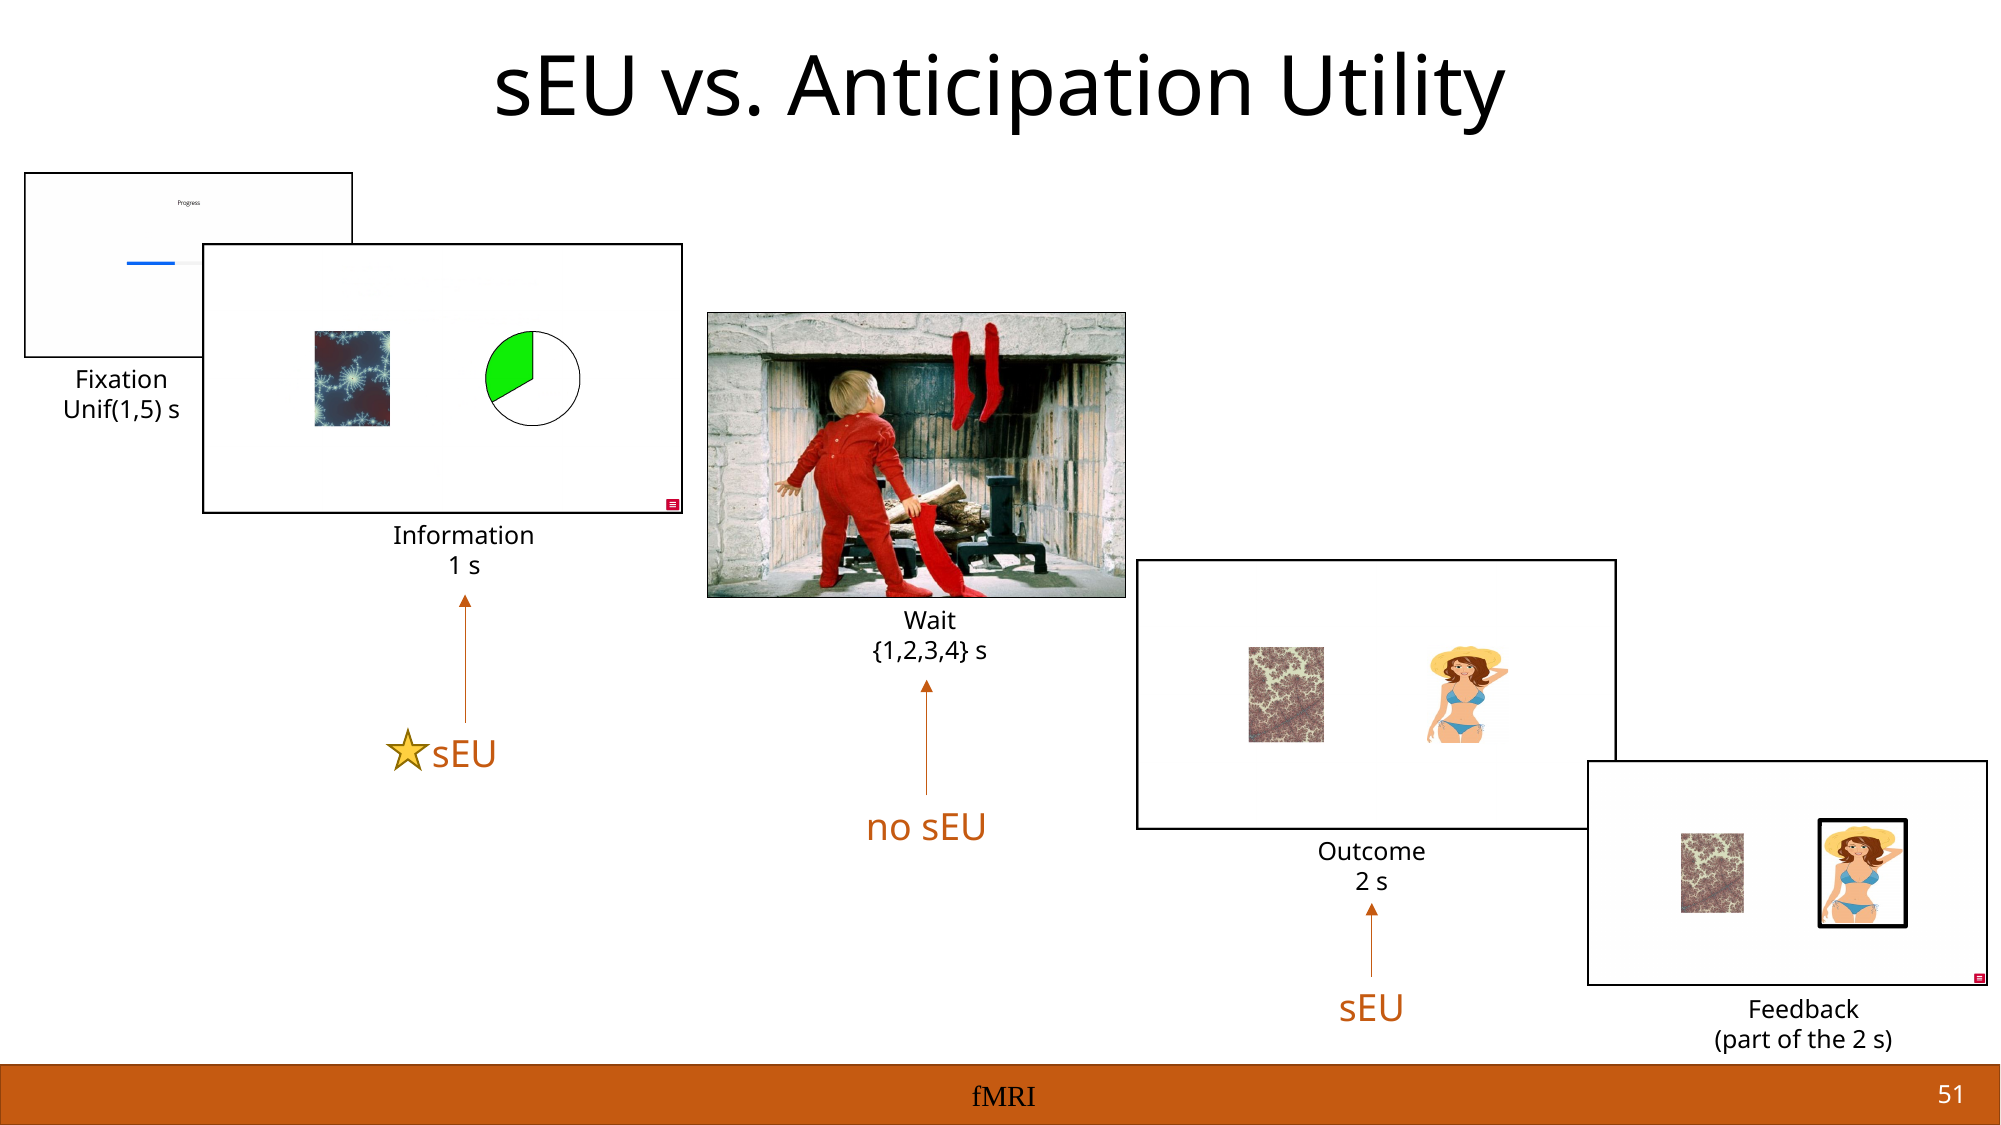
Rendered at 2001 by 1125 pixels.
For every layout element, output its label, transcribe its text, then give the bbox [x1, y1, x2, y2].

text_box Outcome 2 s [1302, 830, 1441, 903]
text_box Feedback (part of the 2 s) [1699, 986, 1908, 1062]
footer fMRI [335, 1065, 1672, 1125]
slide_number 51 [1672, 1065, 1982, 1125]
title sEU vs. Anticipation Utility [99, 34, 1901, 142]
text_box no sEU [847, 795, 1006, 856]
text_box Information 1 s [378, 514, 550, 587]
text_box [385, 727, 431, 772]
text_box sEU [416, 722, 514, 783]
text_box Fixation Unif(1,5) s [48, 358, 196, 432]
picture [707, 312, 1126, 598]
picture [23, 172, 683, 514]
text_box Wait {1,2,3,4} s [857, 598, 1003, 672]
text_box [1136, 559, 1617, 830]
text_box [1587, 760, 1988, 986]
text_box sEU [1323, 976, 1421, 1037]
